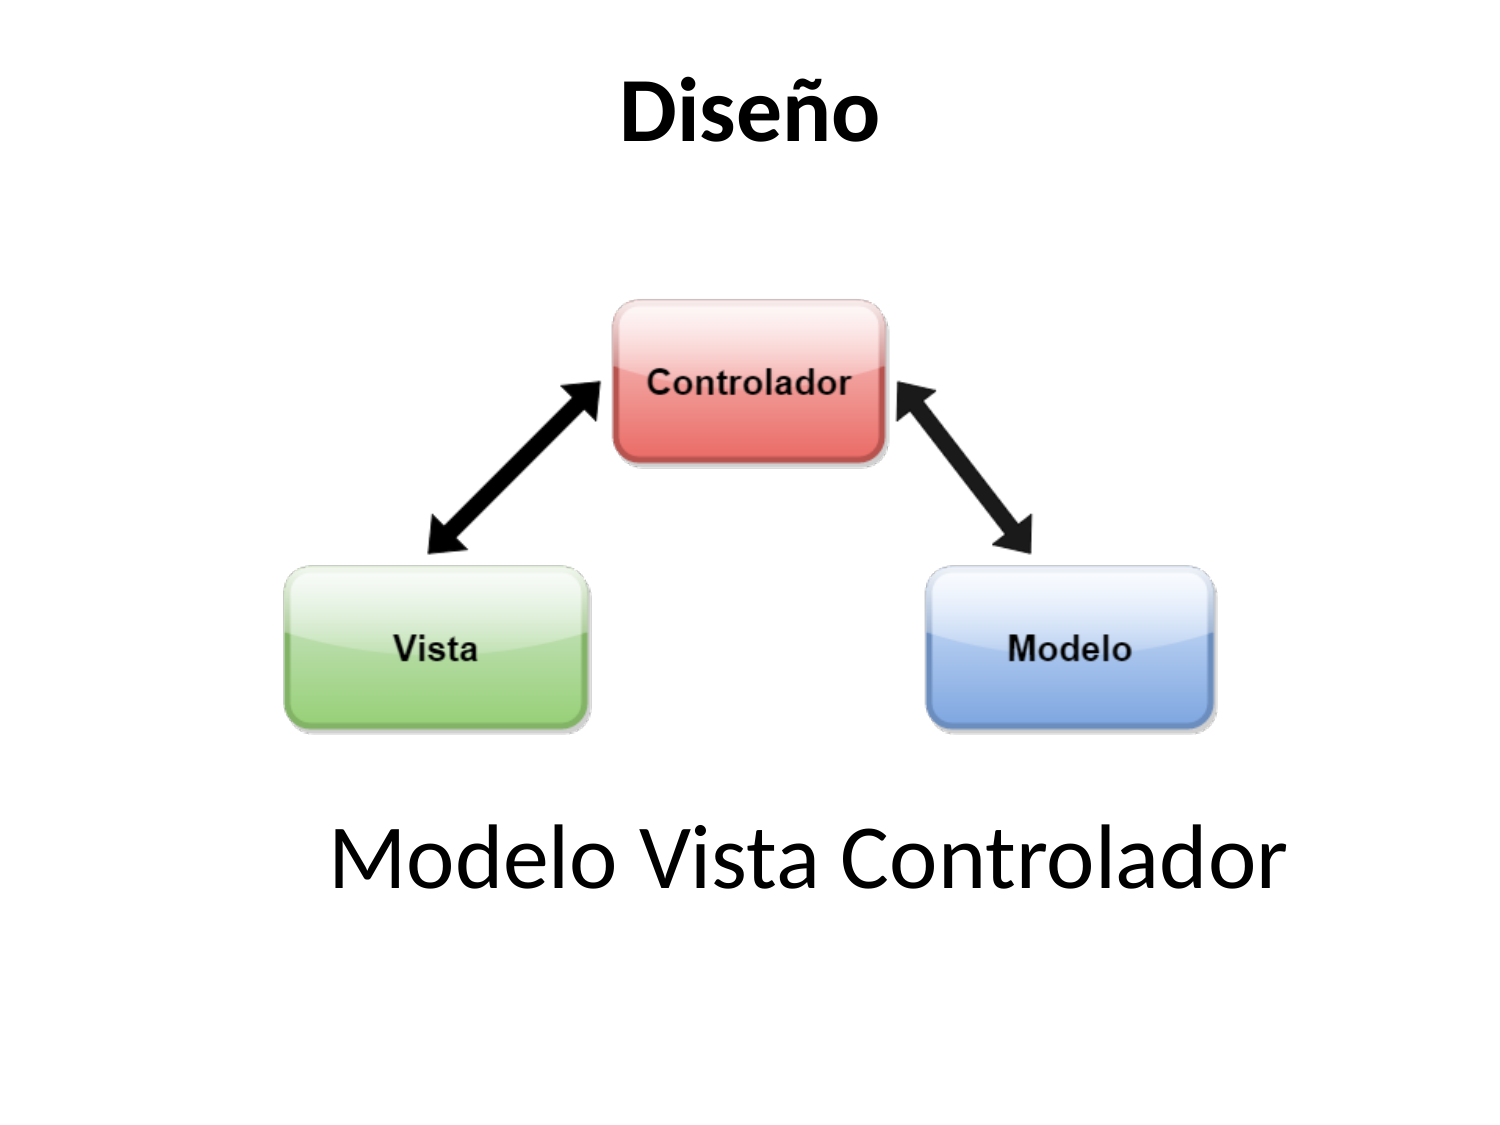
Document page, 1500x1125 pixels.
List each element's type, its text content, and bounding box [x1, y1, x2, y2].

picture [282, 287, 1218, 735]
text_box Modelo Vista Controlador [147, 789, 1471, 915]
text_box Diseño [53, 42, 1447, 168]
